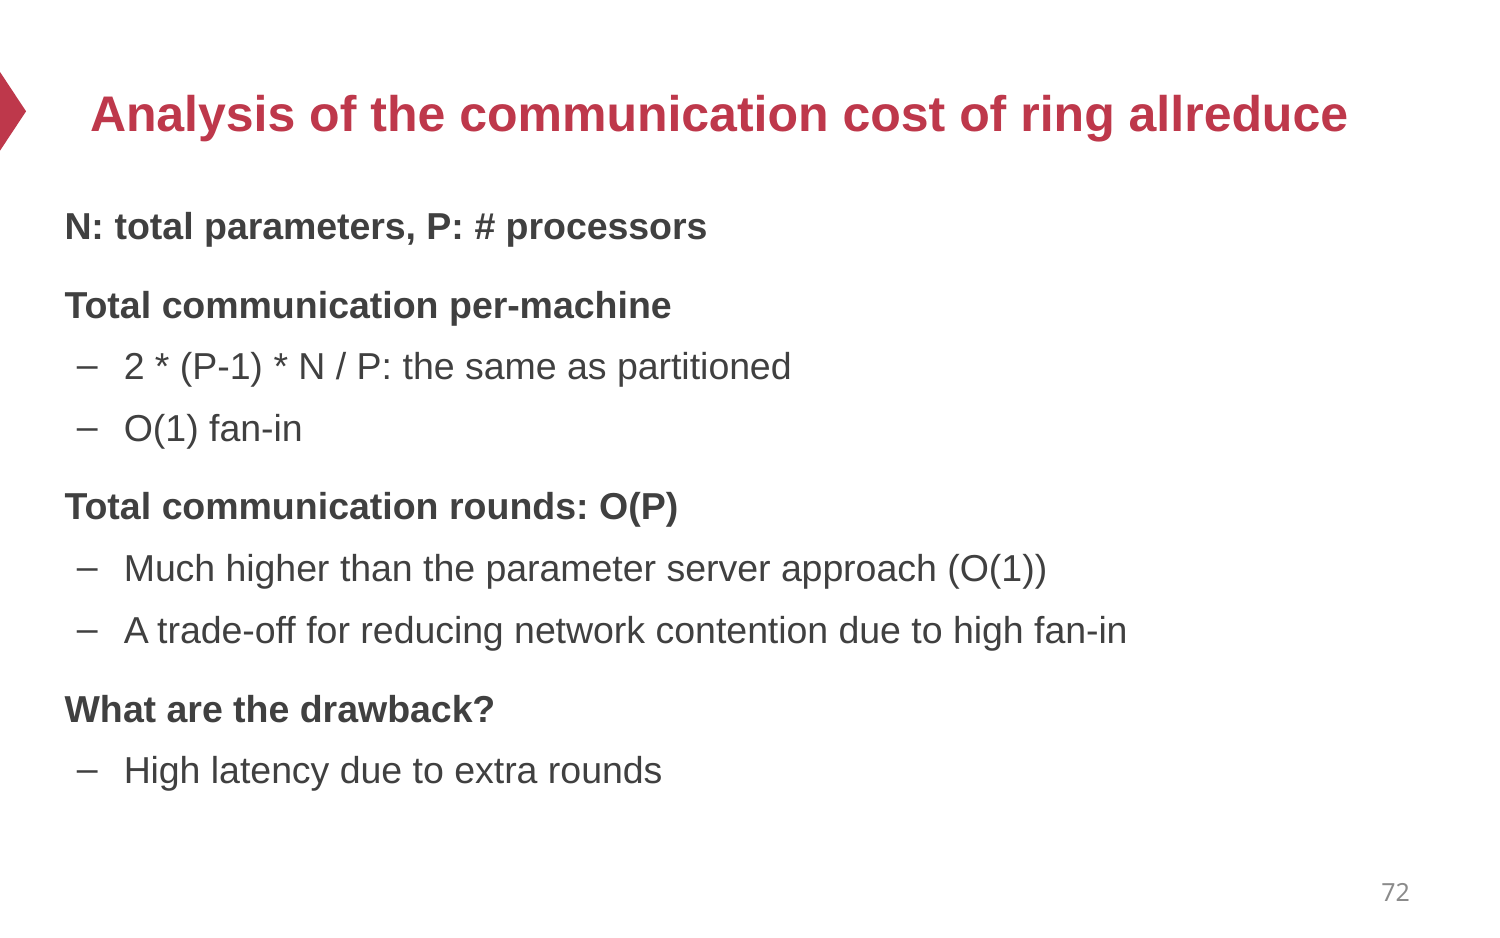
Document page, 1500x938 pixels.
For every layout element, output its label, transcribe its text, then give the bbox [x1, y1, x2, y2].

list N: total parameters, P: # processors Total communication per-machine 2 * (P-1) * N / P: the same as partitioned O(1) fan-in Total communication rounds: O(P) Much higher than the parameter server approach (O(1)) A trade-off for reducing network contention due to high fan-in What are the drawback? High latency due to extra rounds [49, 185, 1188, 900]
title Analysis of the communication cost of ring allreduce [75, 37, 1425, 186]
slide_number 72 [1074, 868, 1425, 919]
